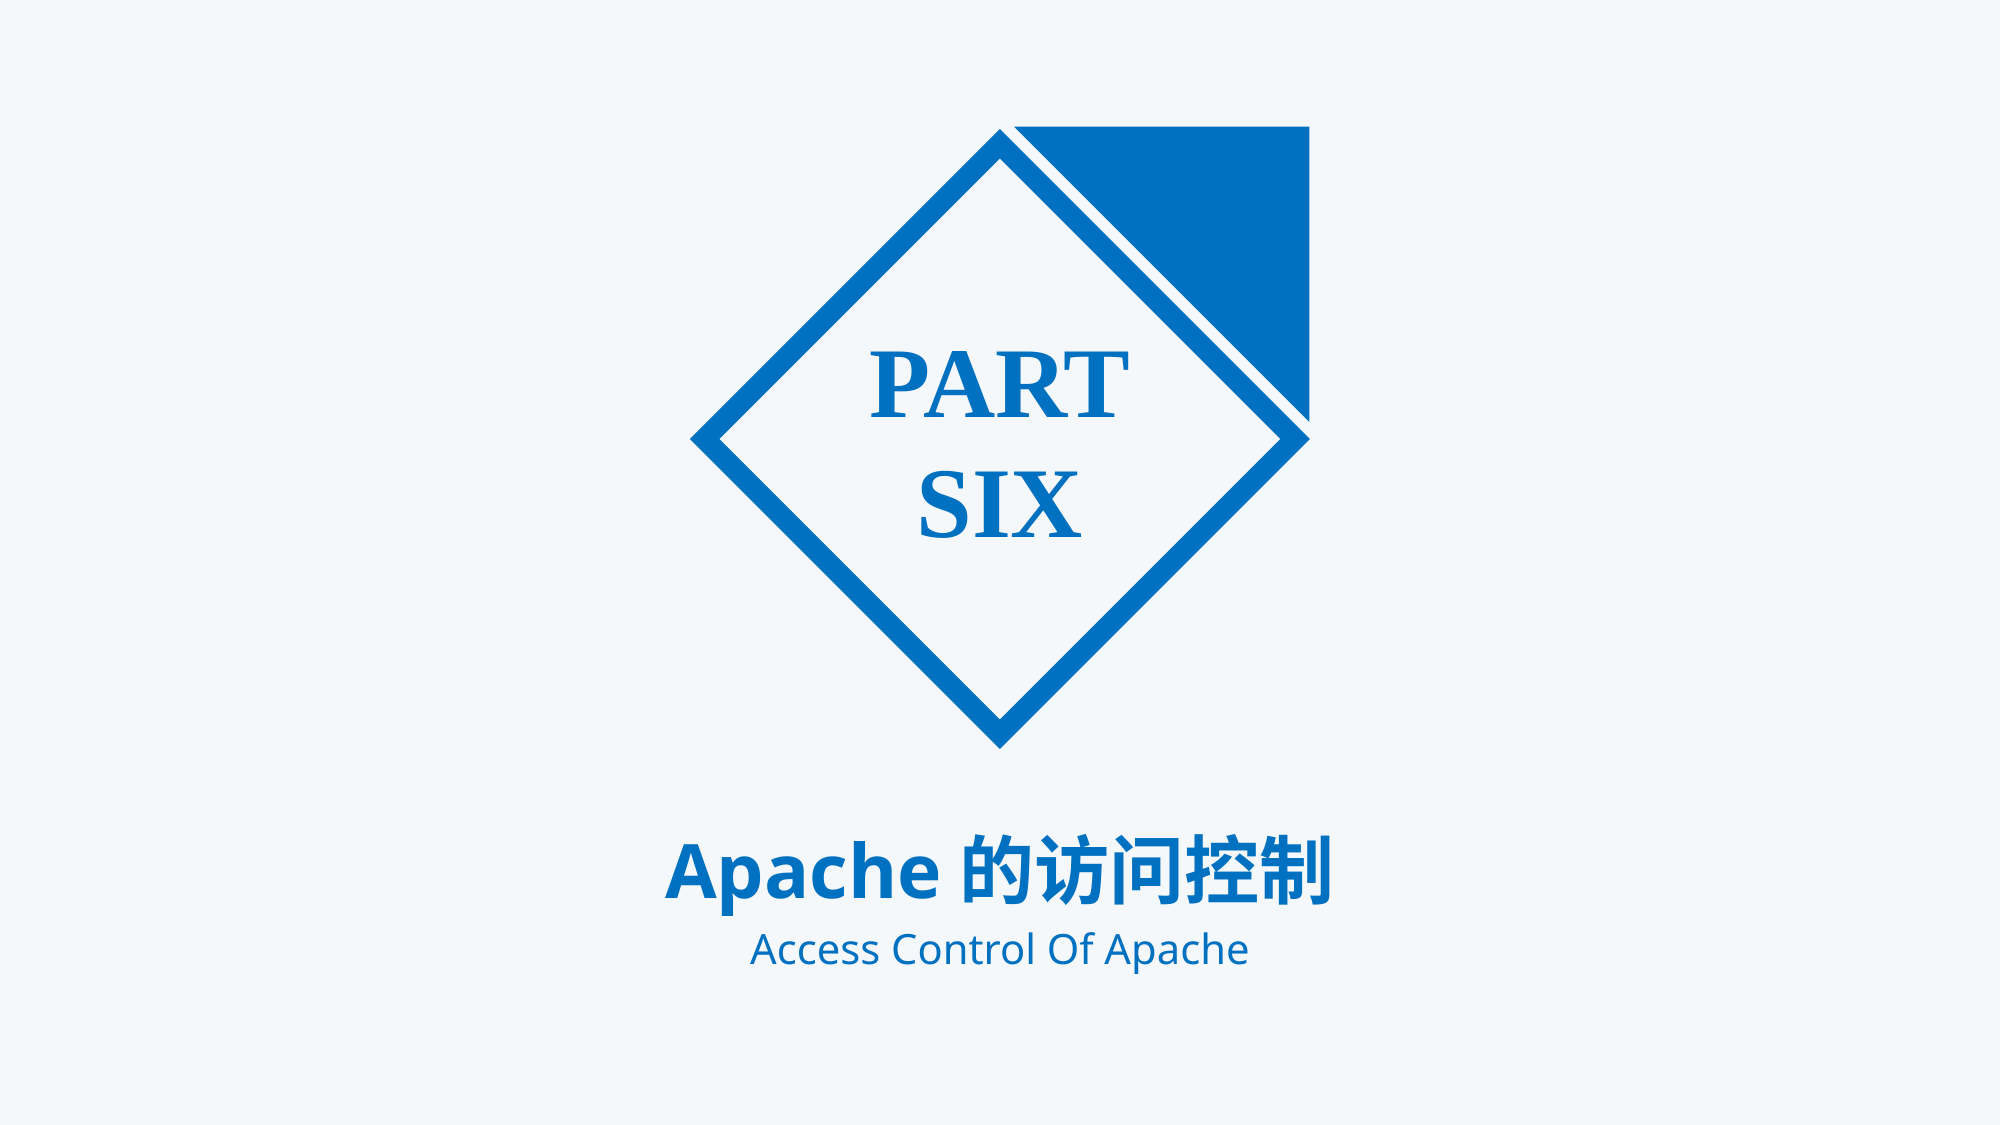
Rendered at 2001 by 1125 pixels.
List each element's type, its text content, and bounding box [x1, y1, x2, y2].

text_box [832, 142, 1168, 310]
text_box [829, 565, 1171, 736]
text_box [1011, 125, 1311, 425]
text_box Access Control Of Apache [367, 915, 1633, 981]
text_box Apache的访问控制 [553, 816, 1447, 915]
text_box PART SIX [690, 310, 1310, 565]
